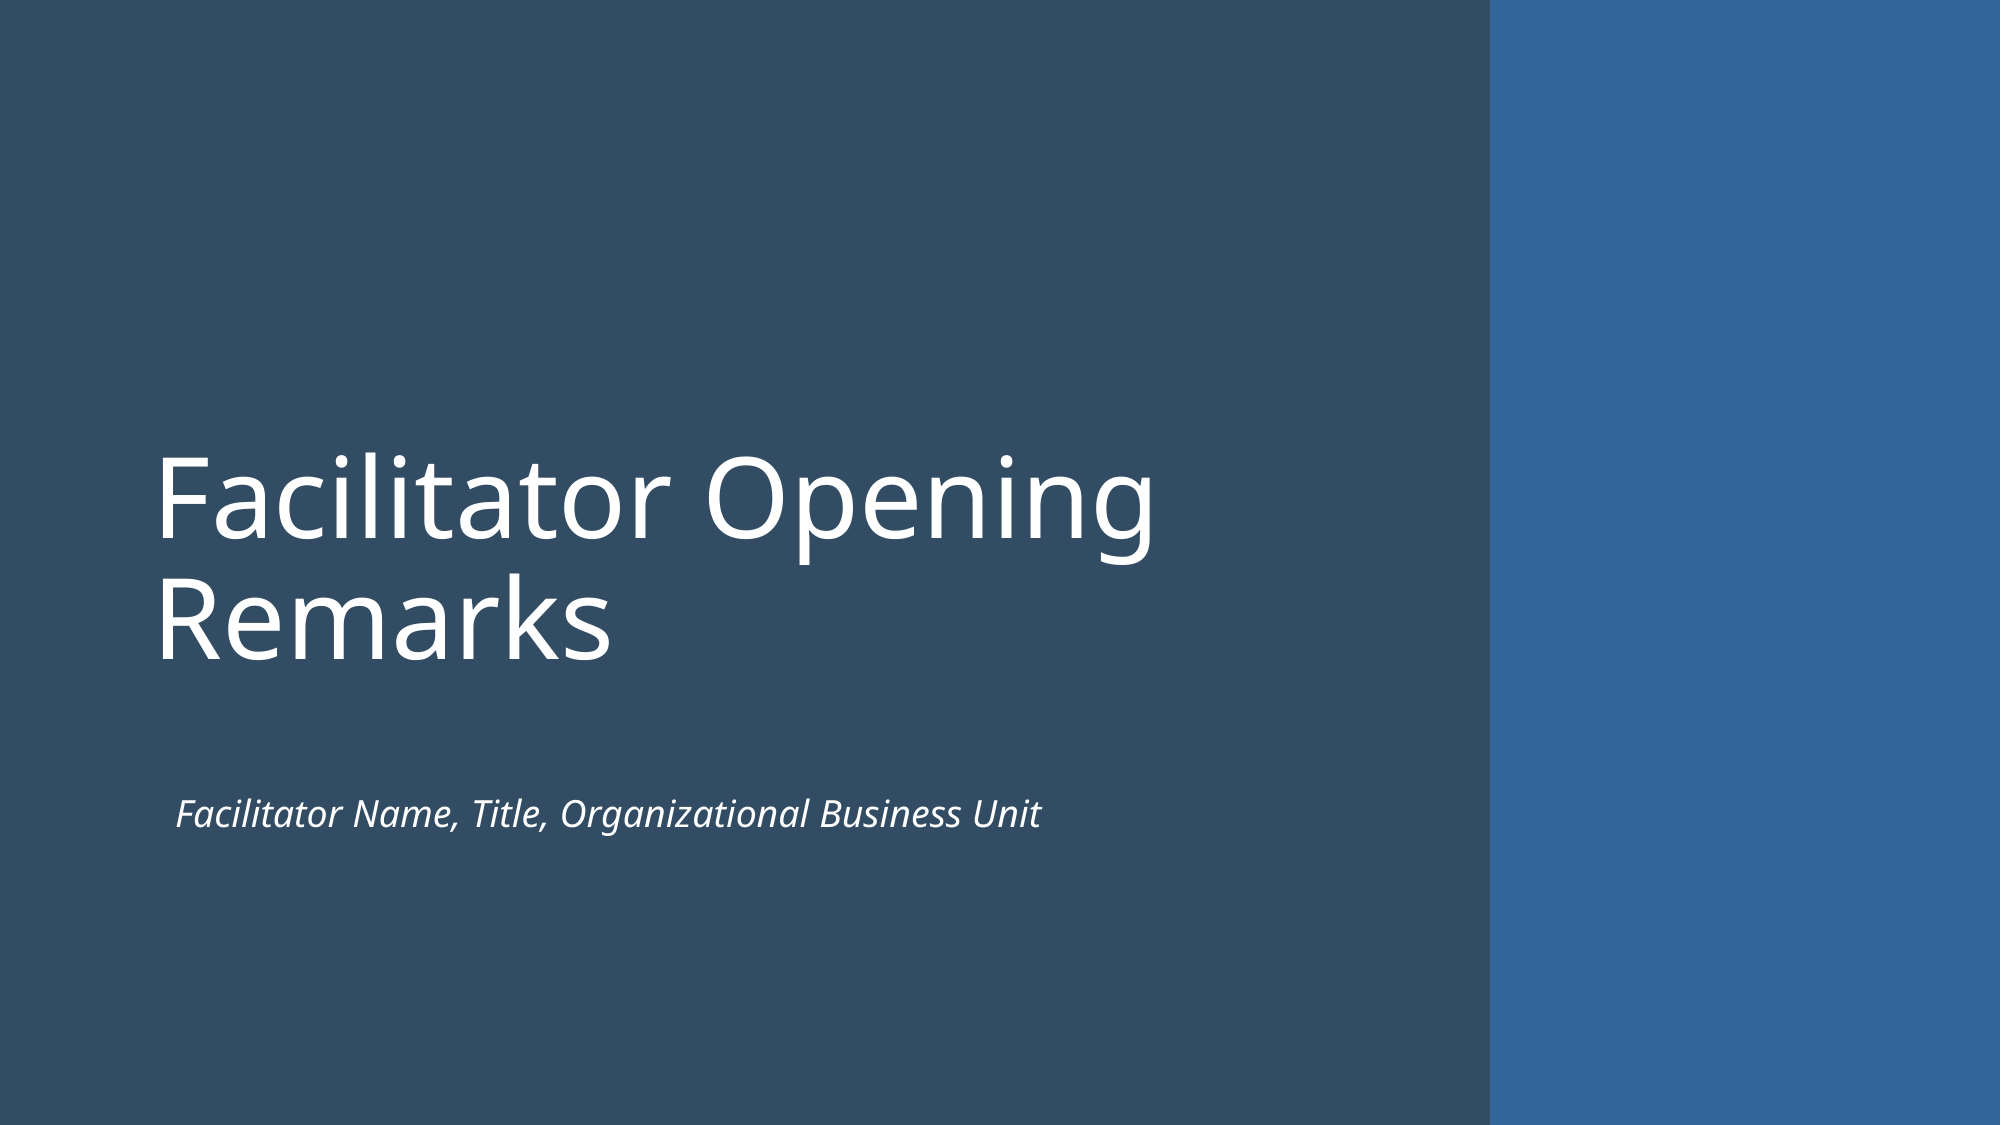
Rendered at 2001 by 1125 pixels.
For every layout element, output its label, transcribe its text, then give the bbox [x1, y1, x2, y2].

title Facilitator Opening Remarks [137, 327, 1249, 798]
text_box Facilitator Name, Title, Organizational Business Unit [160, 782, 1387, 955]
